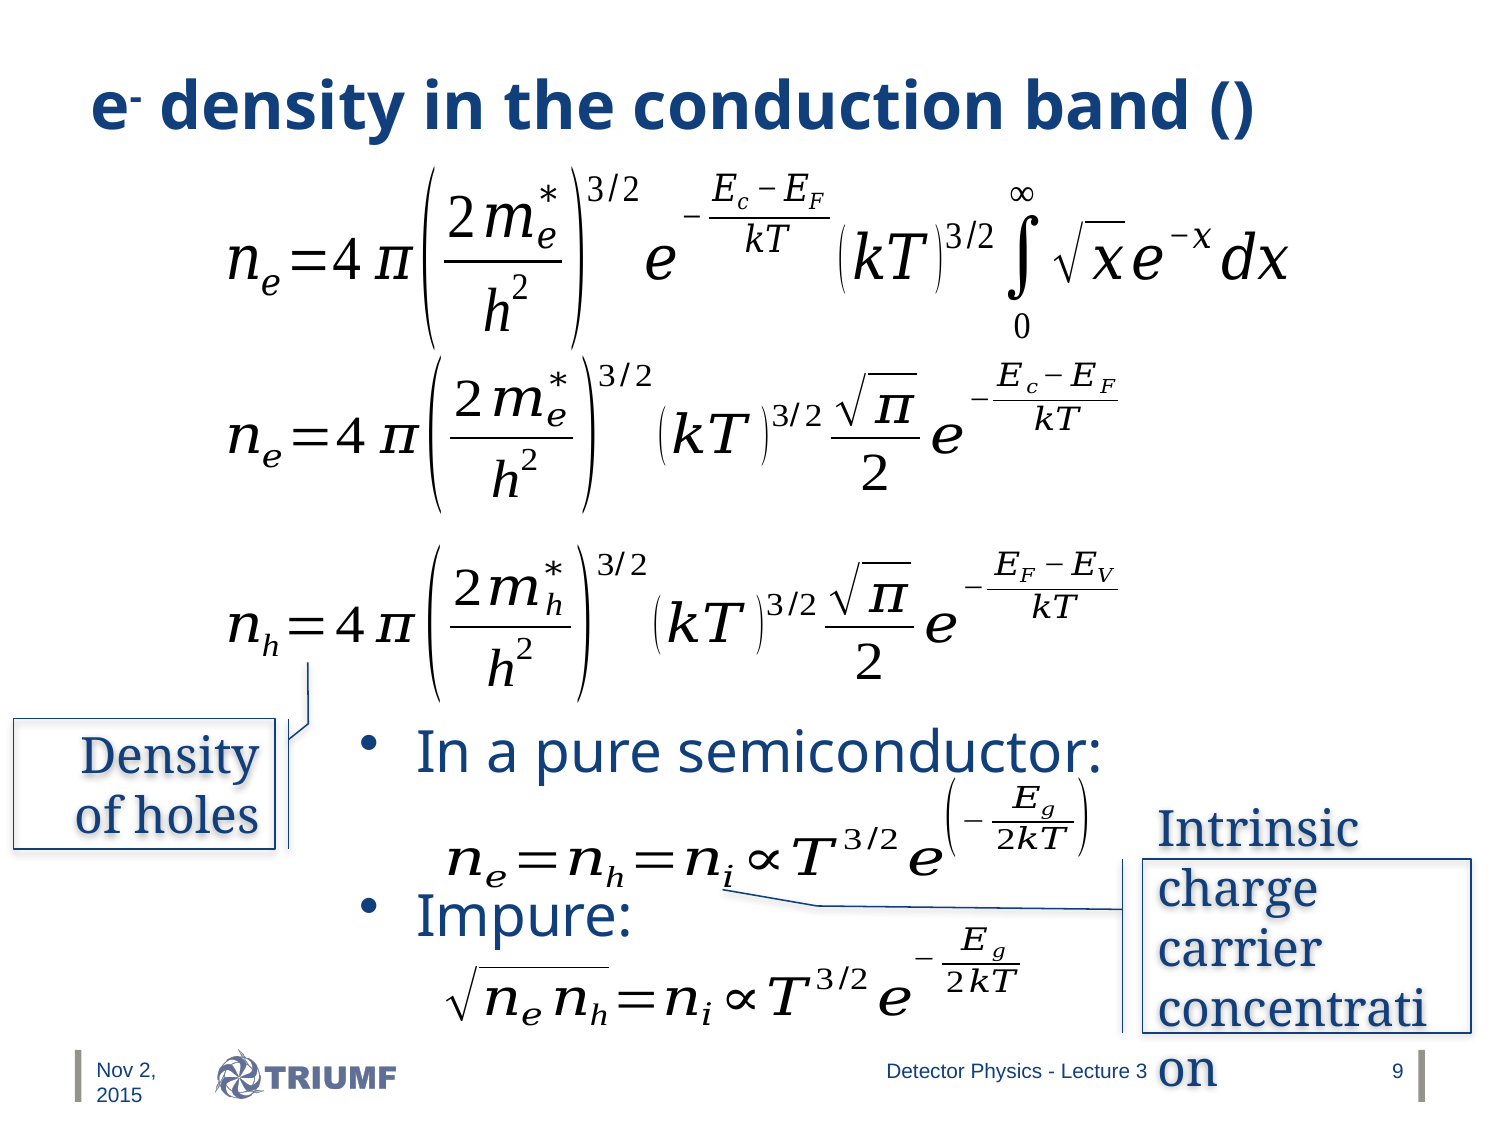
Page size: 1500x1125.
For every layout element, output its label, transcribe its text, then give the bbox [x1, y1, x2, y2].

text_box Intrinsic charge carrier concentration [722, 859, 1123, 1033]
slide_number 9 [1182, 1049, 1419, 1125]
footer Detector Physics - Lecture 3 [394, 1049, 1163, 1125]
list In a pure semiconductor: Impure: [344, 706, 1426, 1050]
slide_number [81, 1048, 213, 1125]
text_box Density of holes [288, 662, 310, 849]
text_box Density of holes [13, 718, 276, 850]
text_box Intrinsic charge carrier concentration [1142, 858, 1472, 1034]
